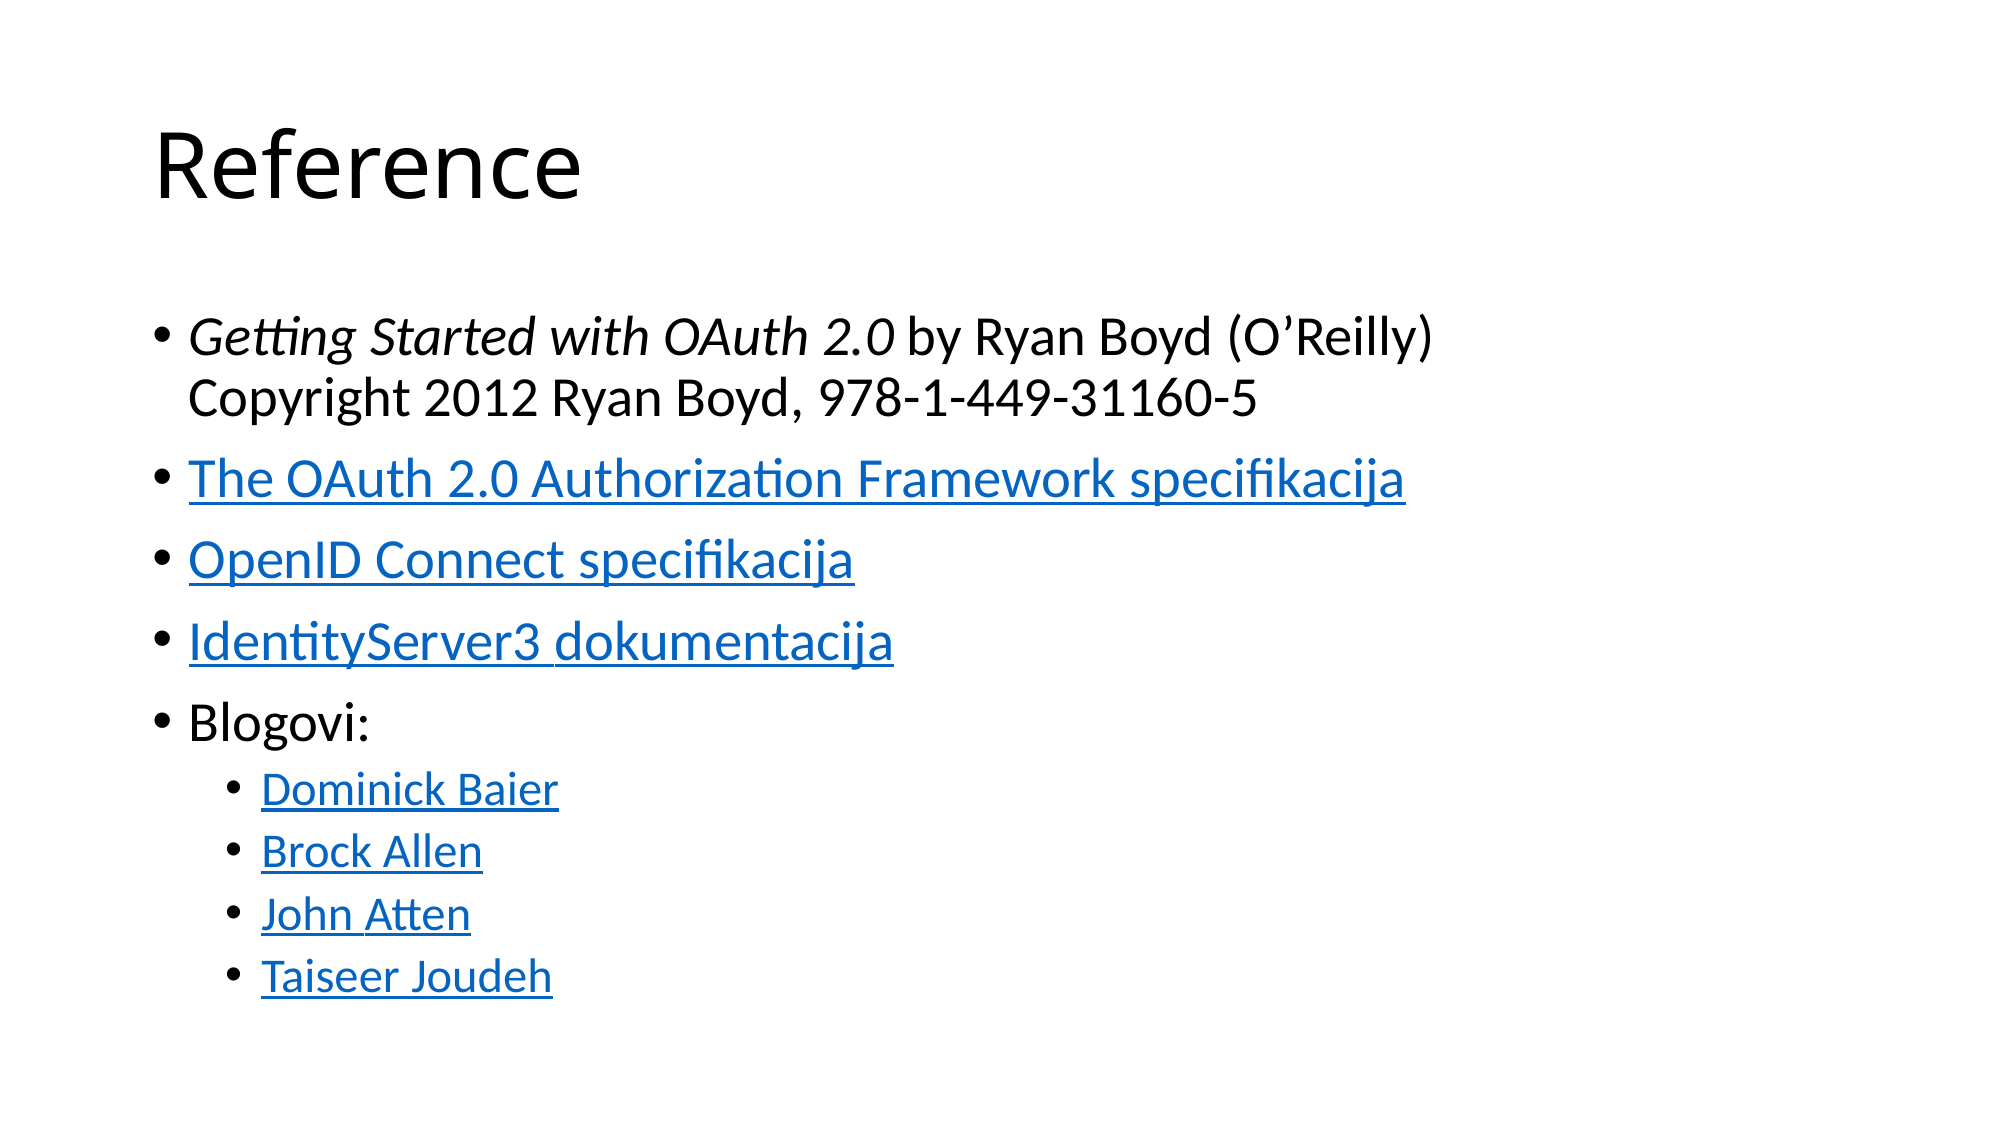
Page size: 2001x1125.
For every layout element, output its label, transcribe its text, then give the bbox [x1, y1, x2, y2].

title Reference [137, 59, 1863, 278]
list Getting Started with OAuth 2.0 by Ryan Boyd (O’Reilly) Copyright 2012 Ryan Boyd, 978-1-449-31160-5 The OAuth 2.0 Authorization Framework specifikacija OpenID Connect specifikacija IdentityServer3 dokumentacija Blogovi: Dominick Baier Brock Allen John Atten Taiseer Joudeh [137, 299, 1863, 1014]
